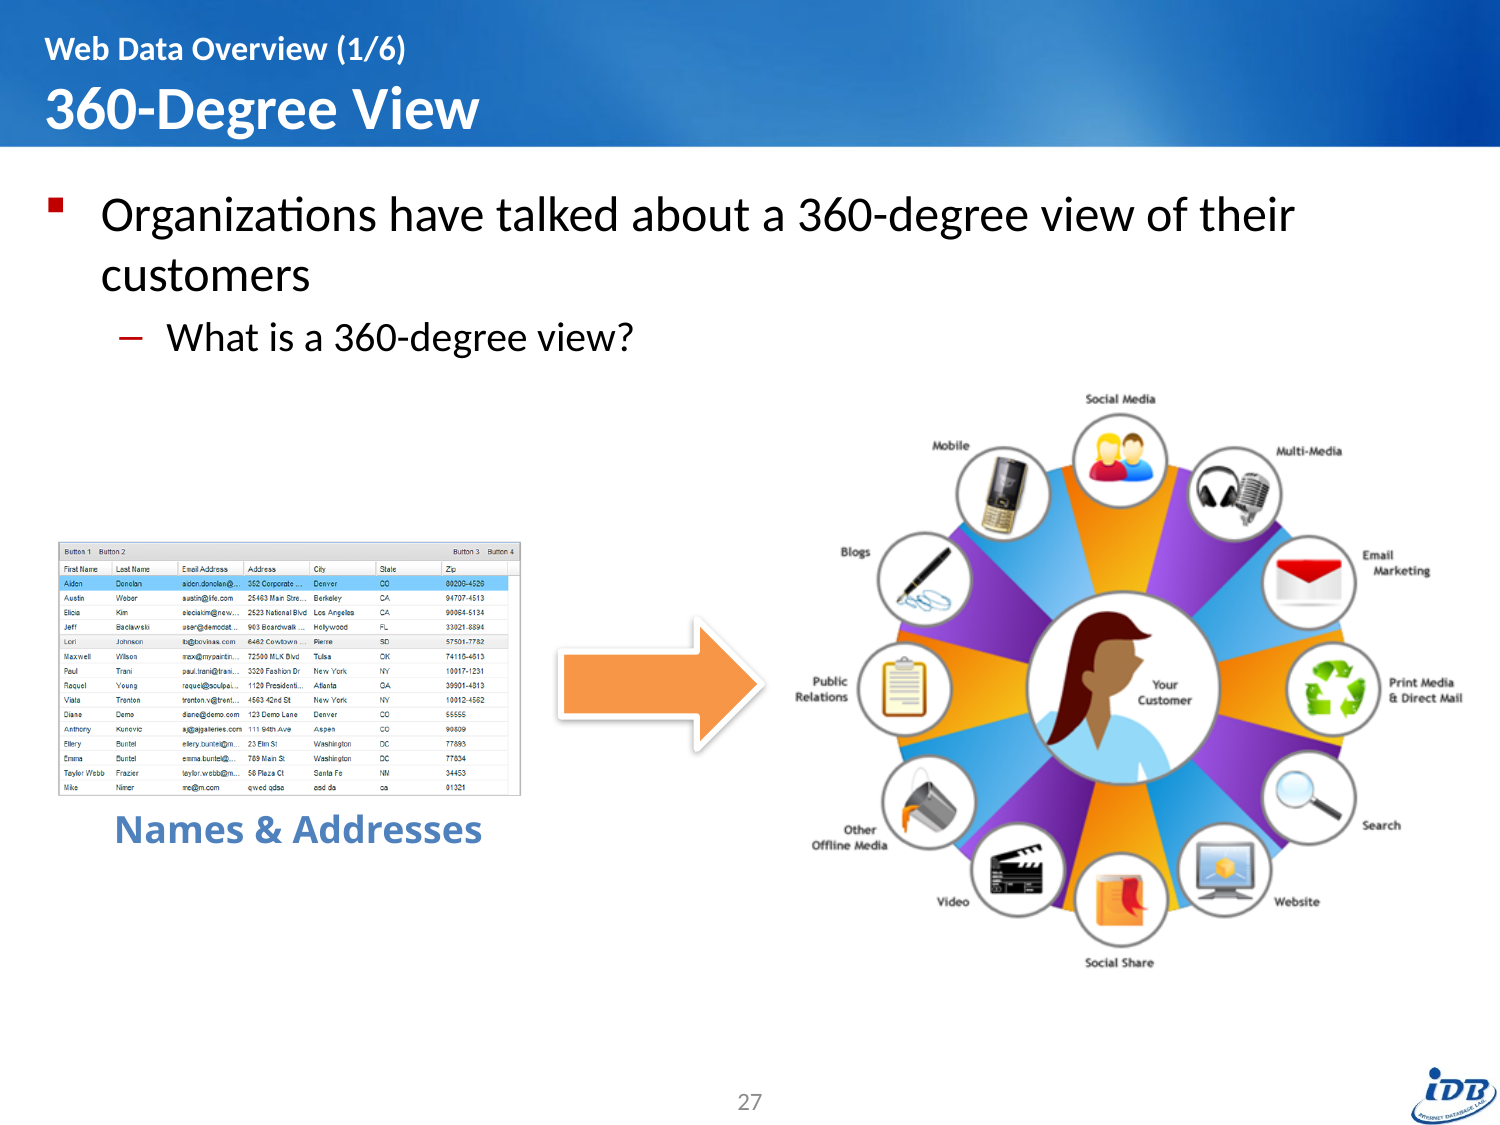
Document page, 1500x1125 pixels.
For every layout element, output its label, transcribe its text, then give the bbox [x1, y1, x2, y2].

list Organizations have talked about a 360-degree view of their customers What is a 360-degree view? [29, 174, 1471, 1071]
slide_number 27 [684, 1082, 816, 1118]
text_box [557, 616, 765, 752]
picture [0, 0, 1500, 1125]
title Web Data Overview (1/6) 360-Degree View [29, 19, 1471, 149]
text_box Names & Addresses [99, 808, 499, 859]
